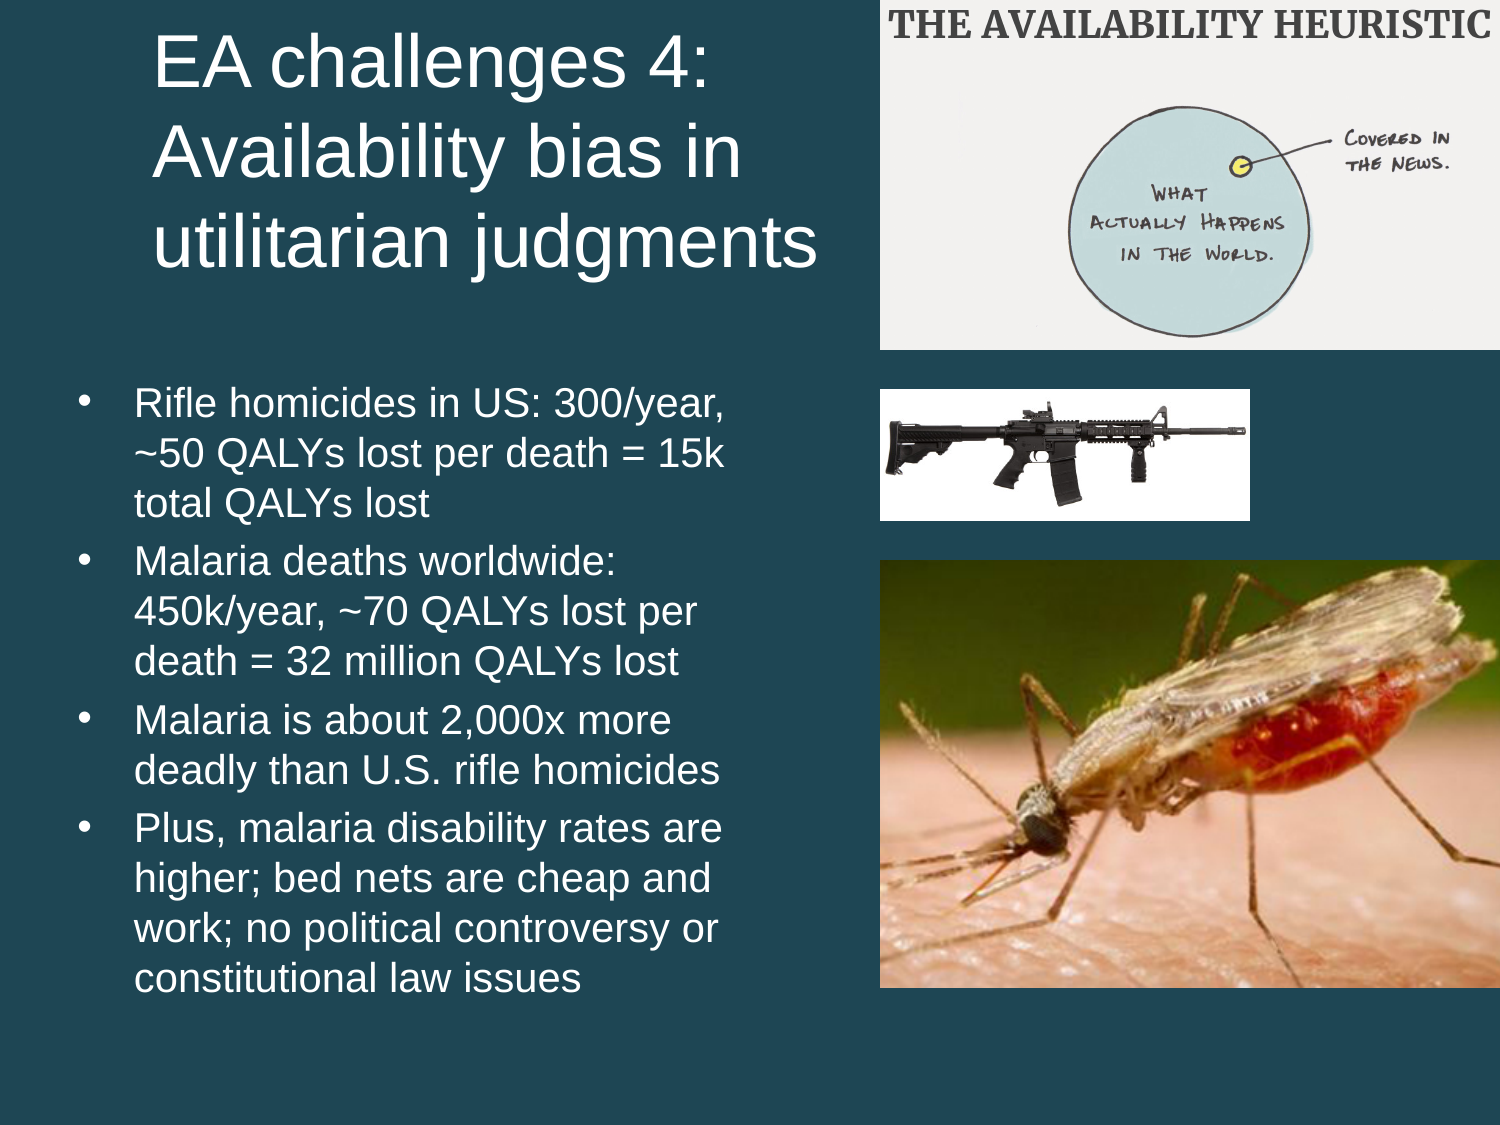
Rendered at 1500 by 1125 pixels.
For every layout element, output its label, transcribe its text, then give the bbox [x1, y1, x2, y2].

picture [879, 559, 1500, 988]
picture [879, 0, 1500, 351]
title EA challenges 4: Availability bias in utilitarian judgments [137, 44, 874, 251]
list Rifle homicides in US: 300/year, ~50 QALYs lost per death = 15k total QALYs lost Malaria deaths worldwide: 450k/year, ~70 QALYs lost per death = 32 million QALYs lost Malaria is about 2,000x more deadly than U.S. rifle homicides Plus, malaria disability rates are higher; bed nets are cheap and work; no political controversy or constitutional law issues [62, 368, 776, 1069]
picture [879, 389, 1251, 521]
